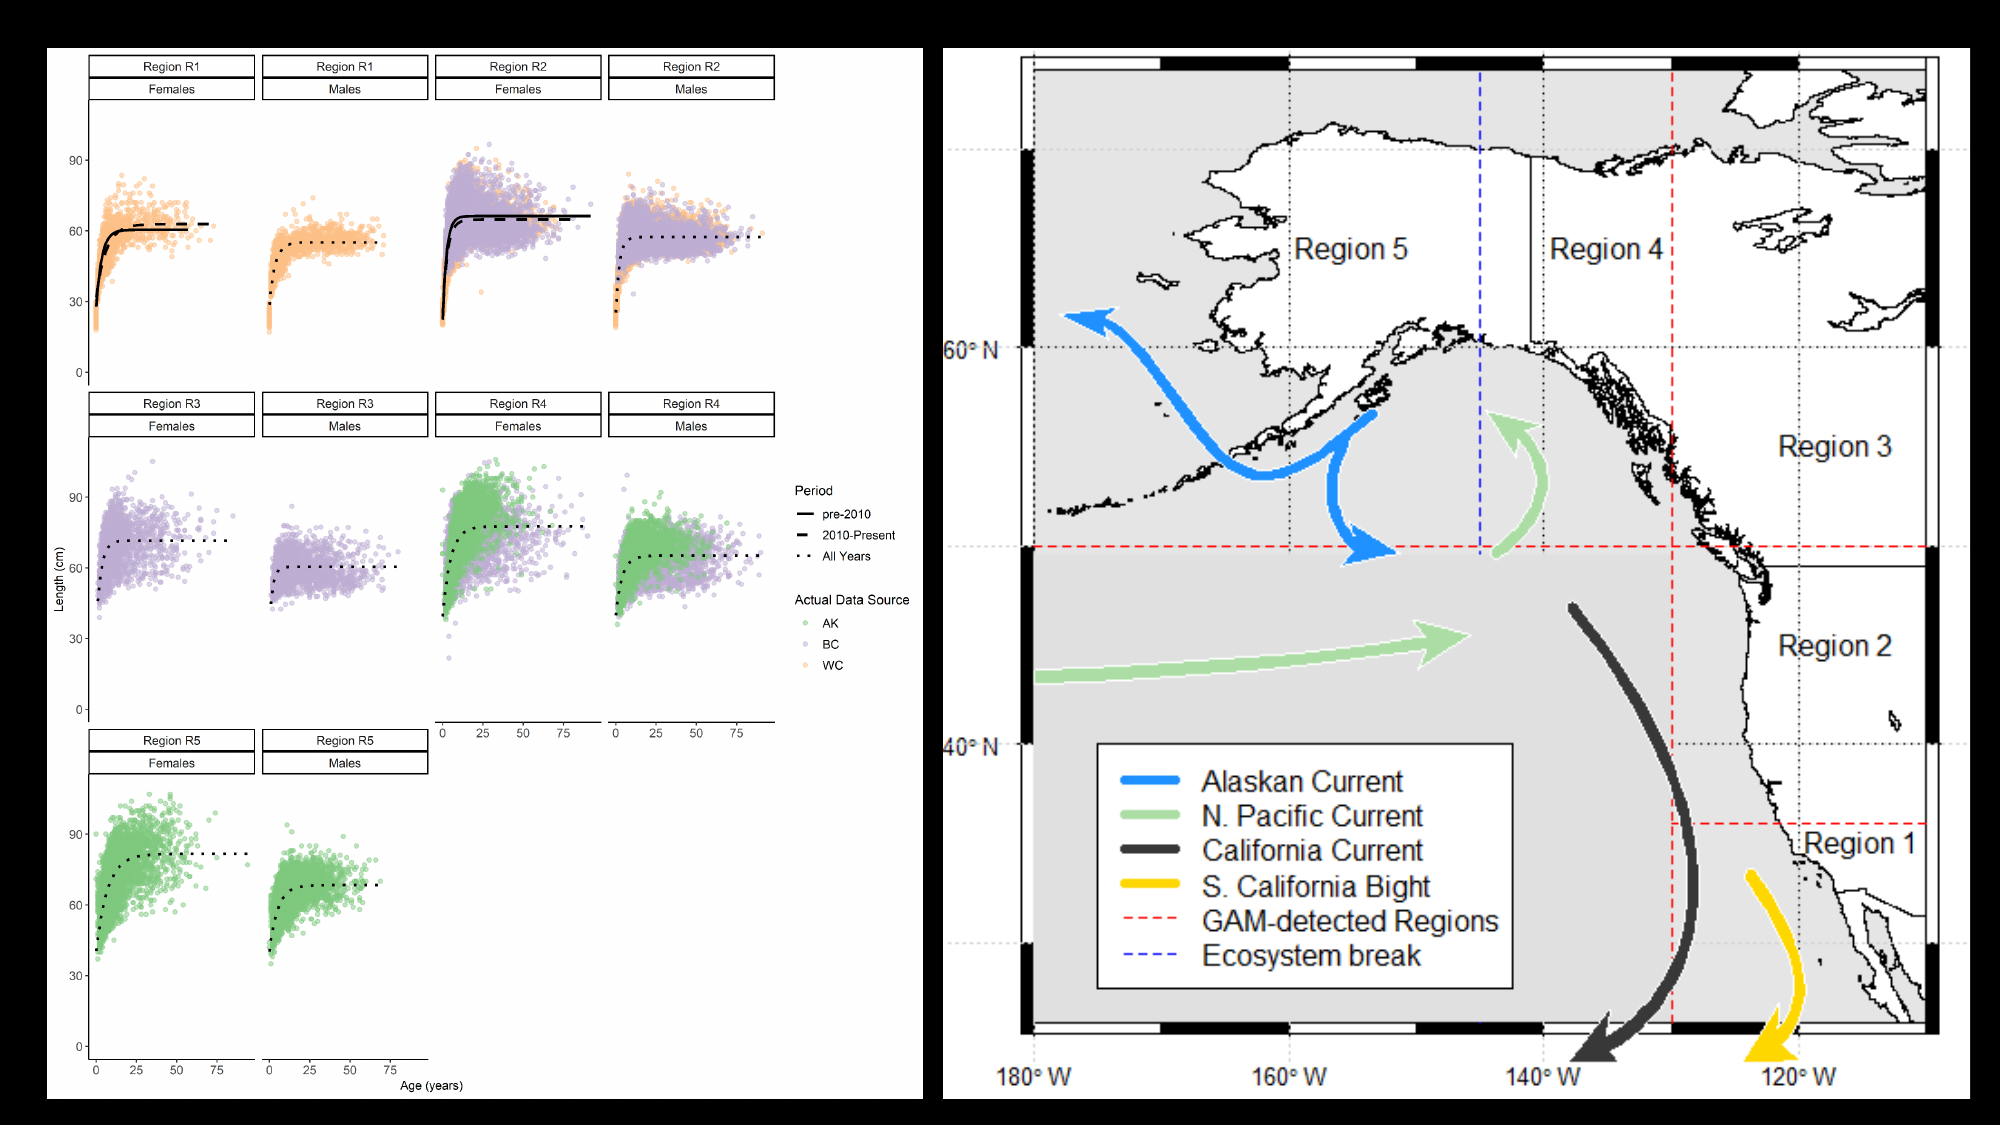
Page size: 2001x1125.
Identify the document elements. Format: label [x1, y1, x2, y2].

picture [47, 48, 923, 1099]
picture [943, 48, 1971, 1099]
